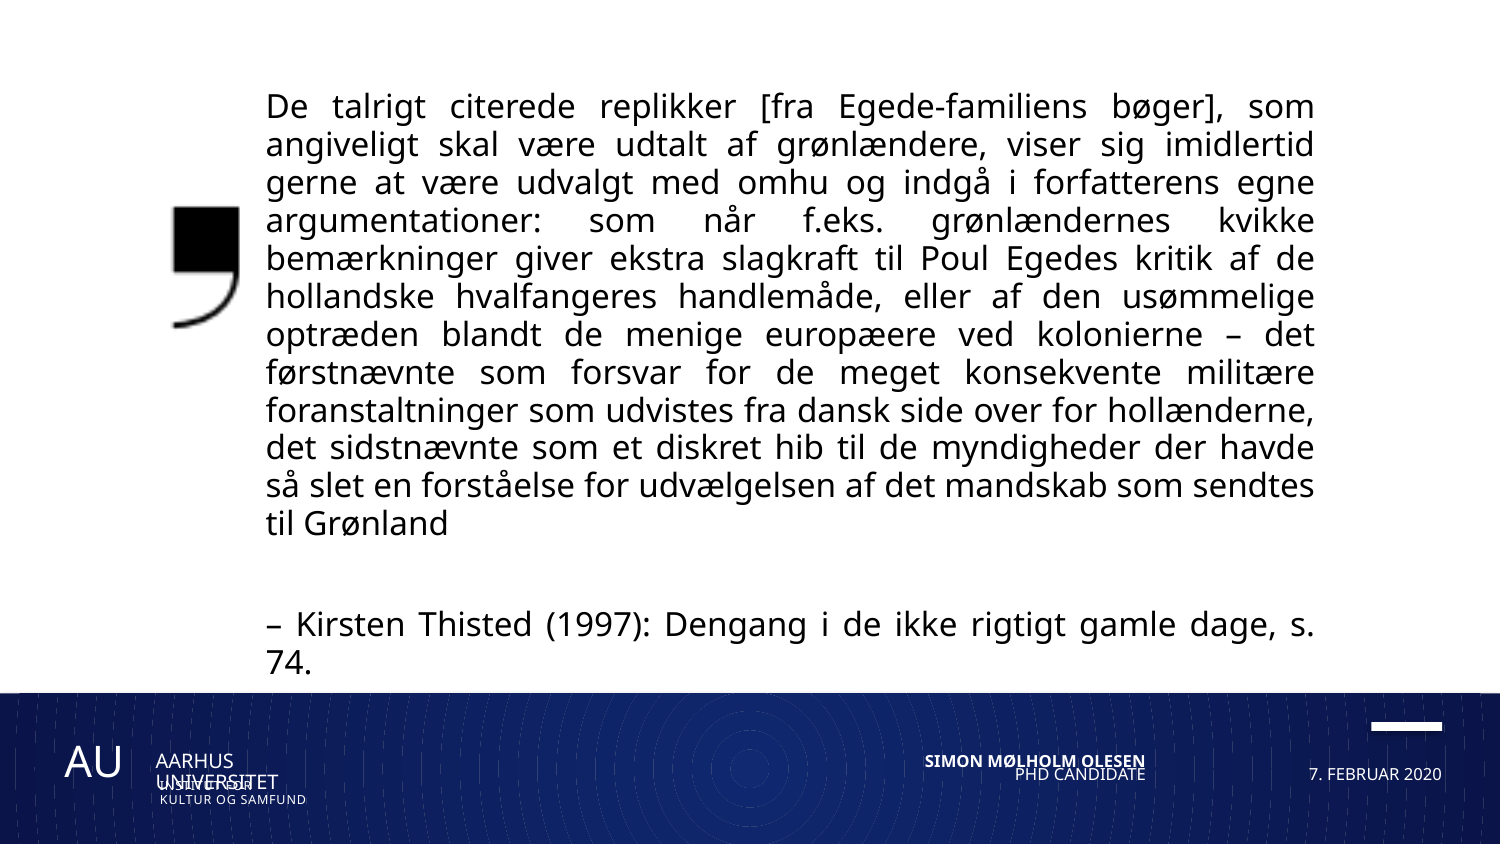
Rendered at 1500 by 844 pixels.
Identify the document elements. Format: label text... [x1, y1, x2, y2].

list De talrigt citerede replikker [fra Egede-familiens bøger], som angiveligt skal være udtalt af grønlændere, viser sig imidlertid gerne at være udvalgt med omhu og indgå i forfatterens egne argumentationer: som når f.eks. grønlændernes kvikke bemærkninger giver ekstra slagkraft til Poul Egedes kritik af de hollandske hvalfangeres handlemåde, eller af den usømmelige optræden blandt de menige europæere ved kolonierne – det førstnævnte som forsvar for de meget konsekvente militære foranstaltninger som udvistes fra dansk side over for hollænderne, det sidstnævnte som et diskret hib til de myndigheder der havde så slet en forståelse for udvælgelsen af det mandskab som sendtes til Grønland – Kirsten Thisted (1997): Dengang i de ikke rigtigt gamle dage, s. 74. [265, 88, 1318, 478]
